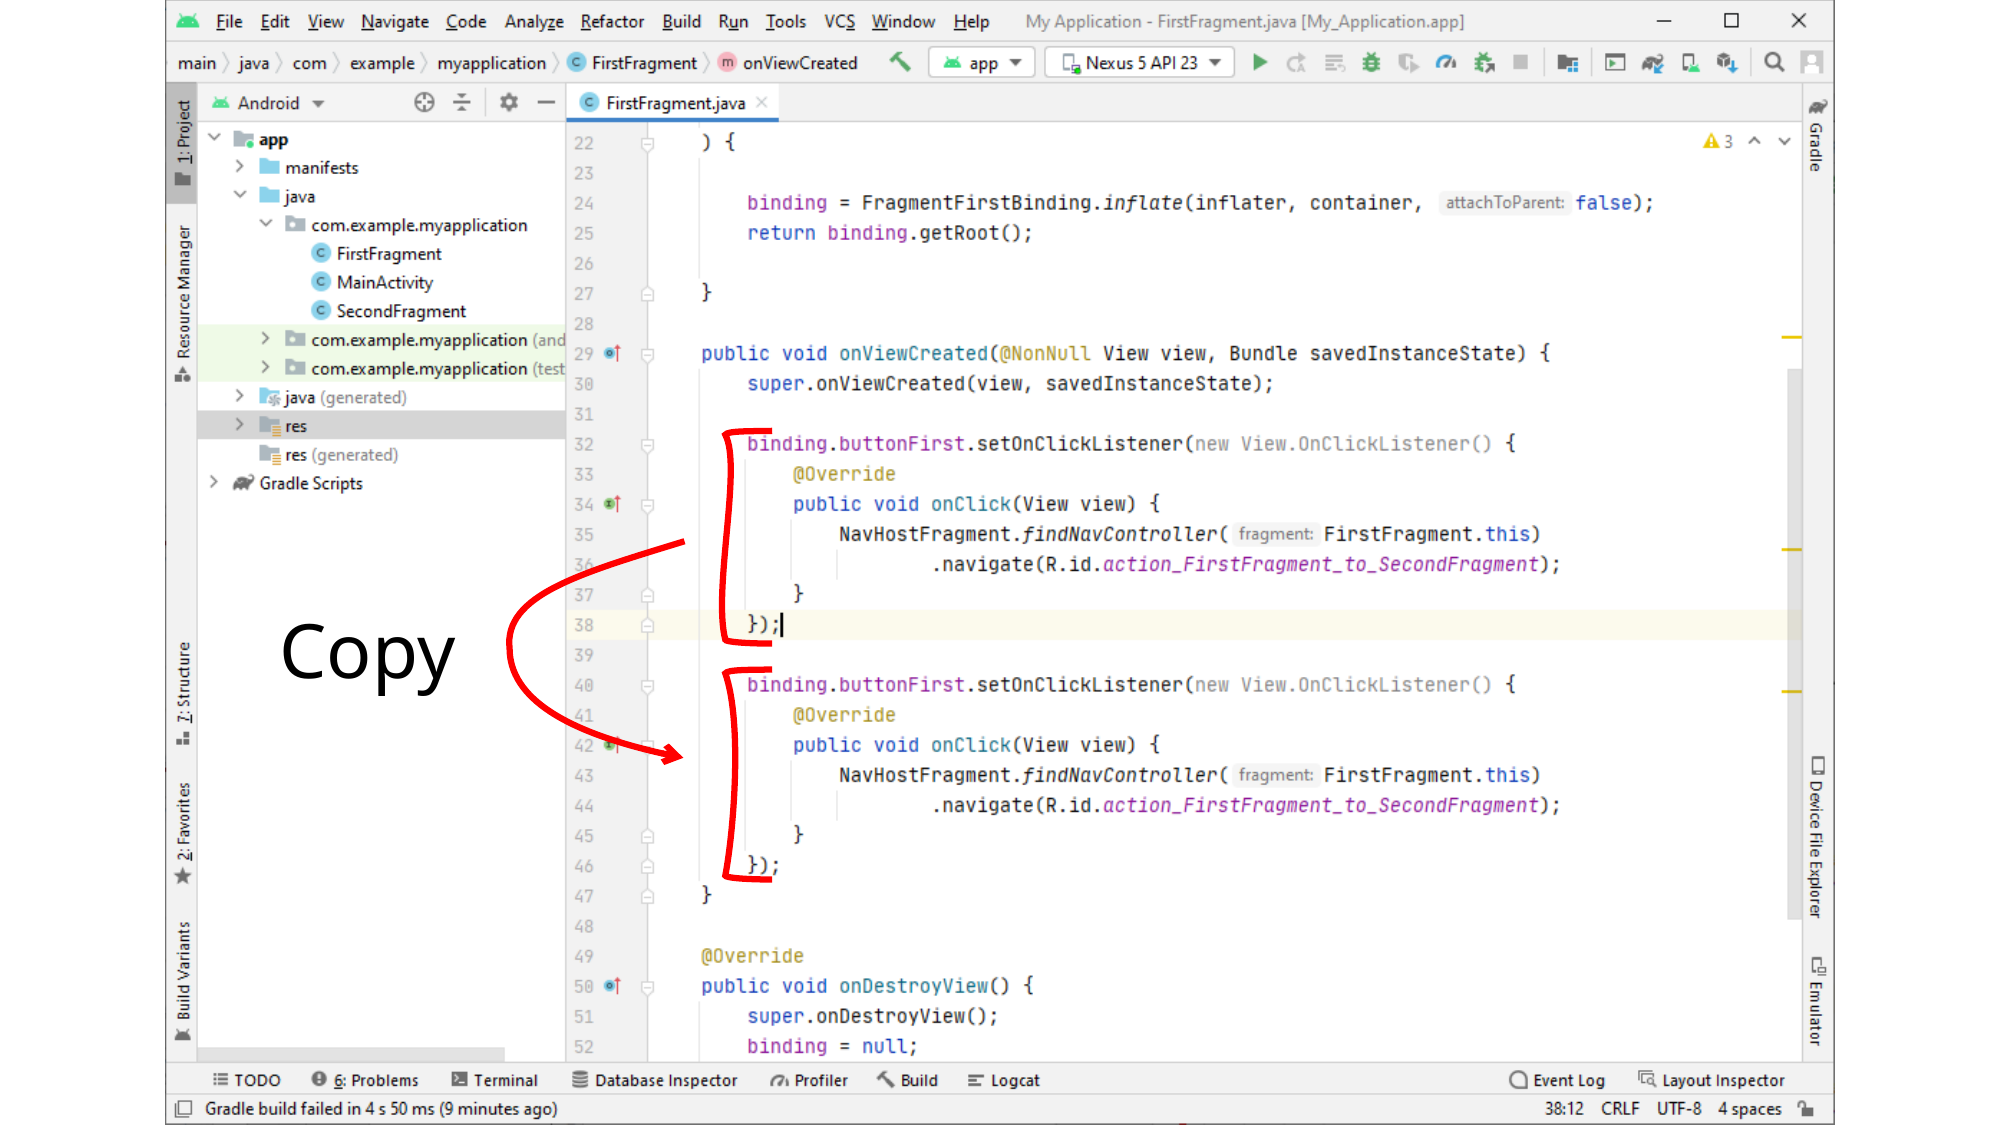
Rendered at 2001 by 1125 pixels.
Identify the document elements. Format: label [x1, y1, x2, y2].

picture [165, 0, 1835, 1125]
